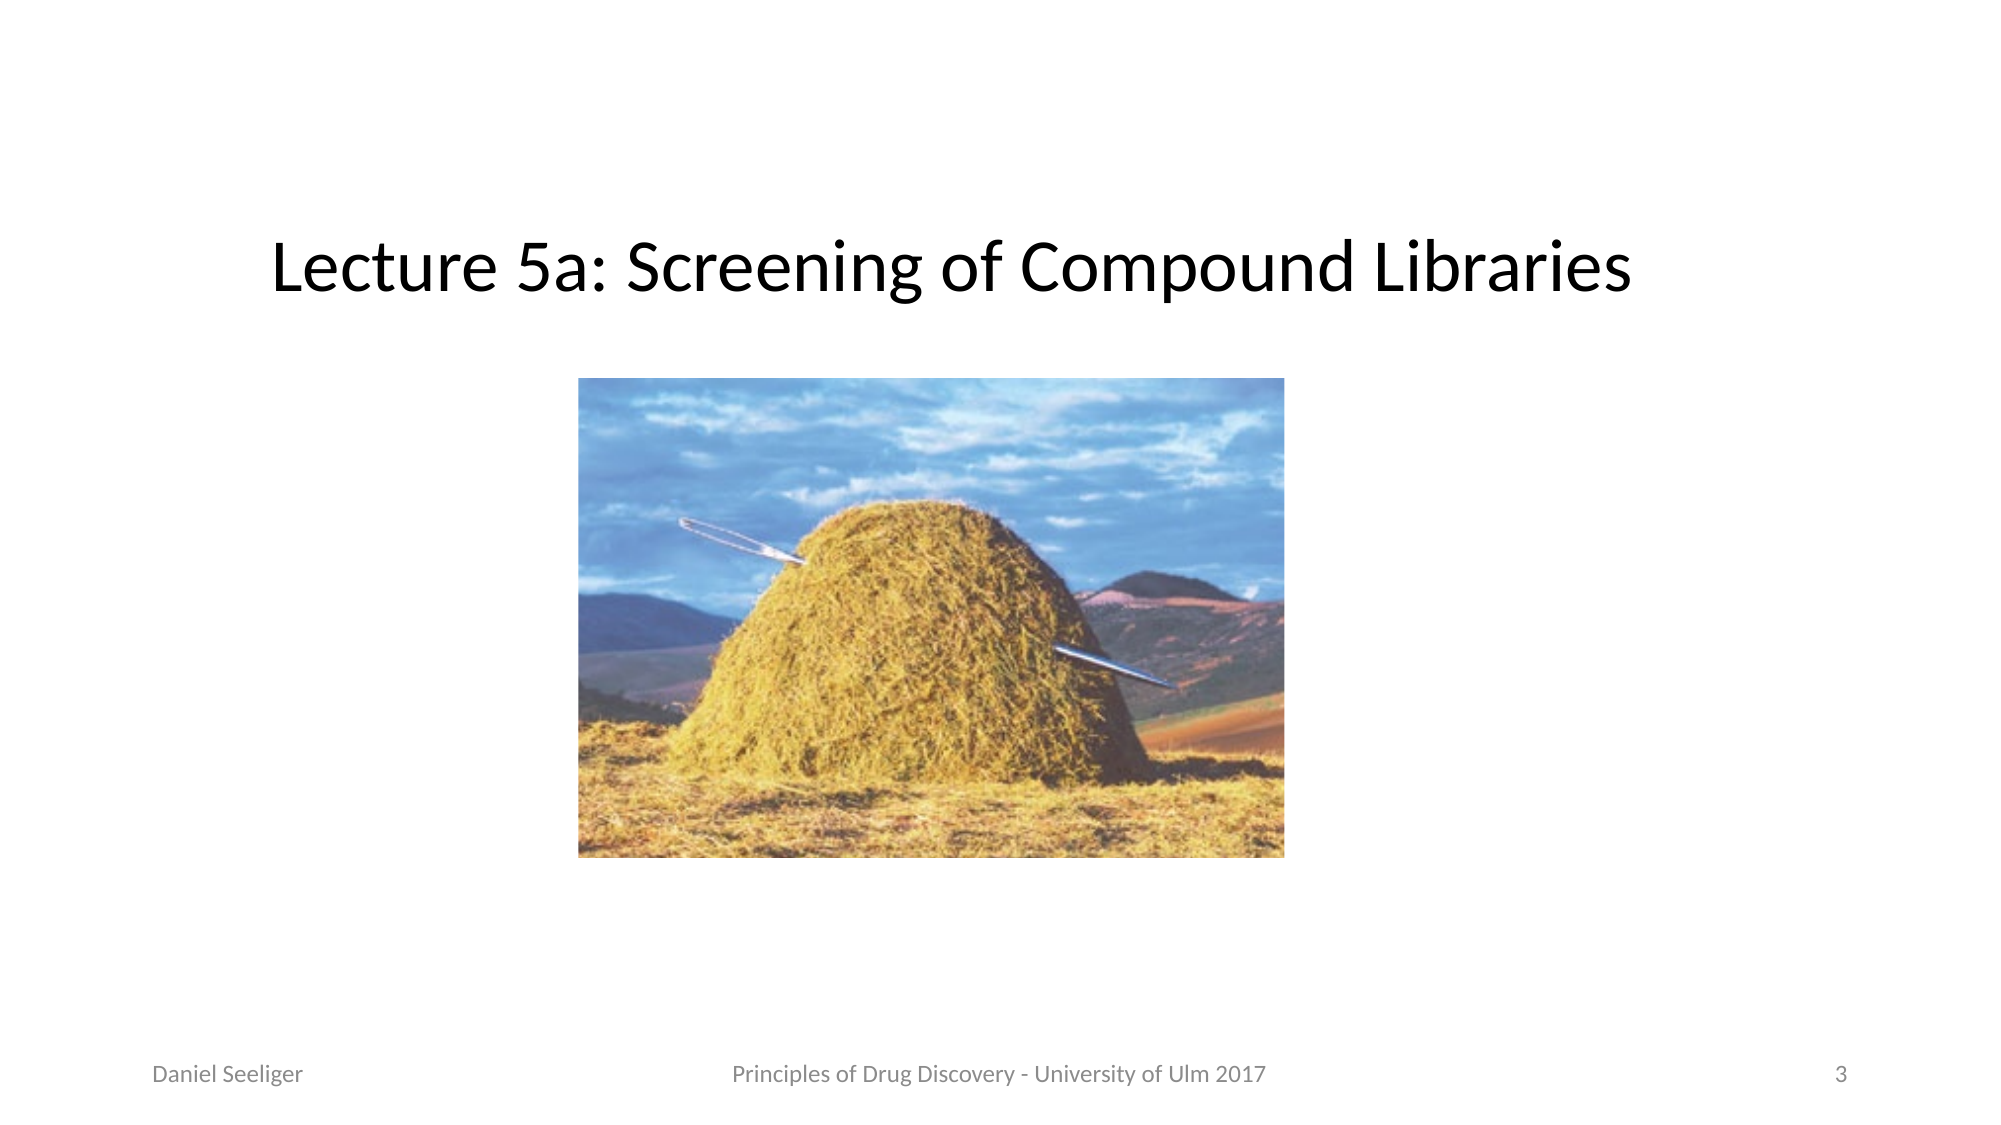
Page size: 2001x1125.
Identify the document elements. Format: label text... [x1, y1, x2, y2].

footer Principles of Drug Discovery - University of Ulm 2017 [662, 1042, 1338, 1103]
slide_number 3 [1412, 1042, 1863, 1103]
text_box Lecture 5a: Screening of Compound Libraries [256, 209, 1649, 314]
slide_number Daniel Seeliger [137, 1042, 588, 1103]
picture [578, 378, 1285, 858]
